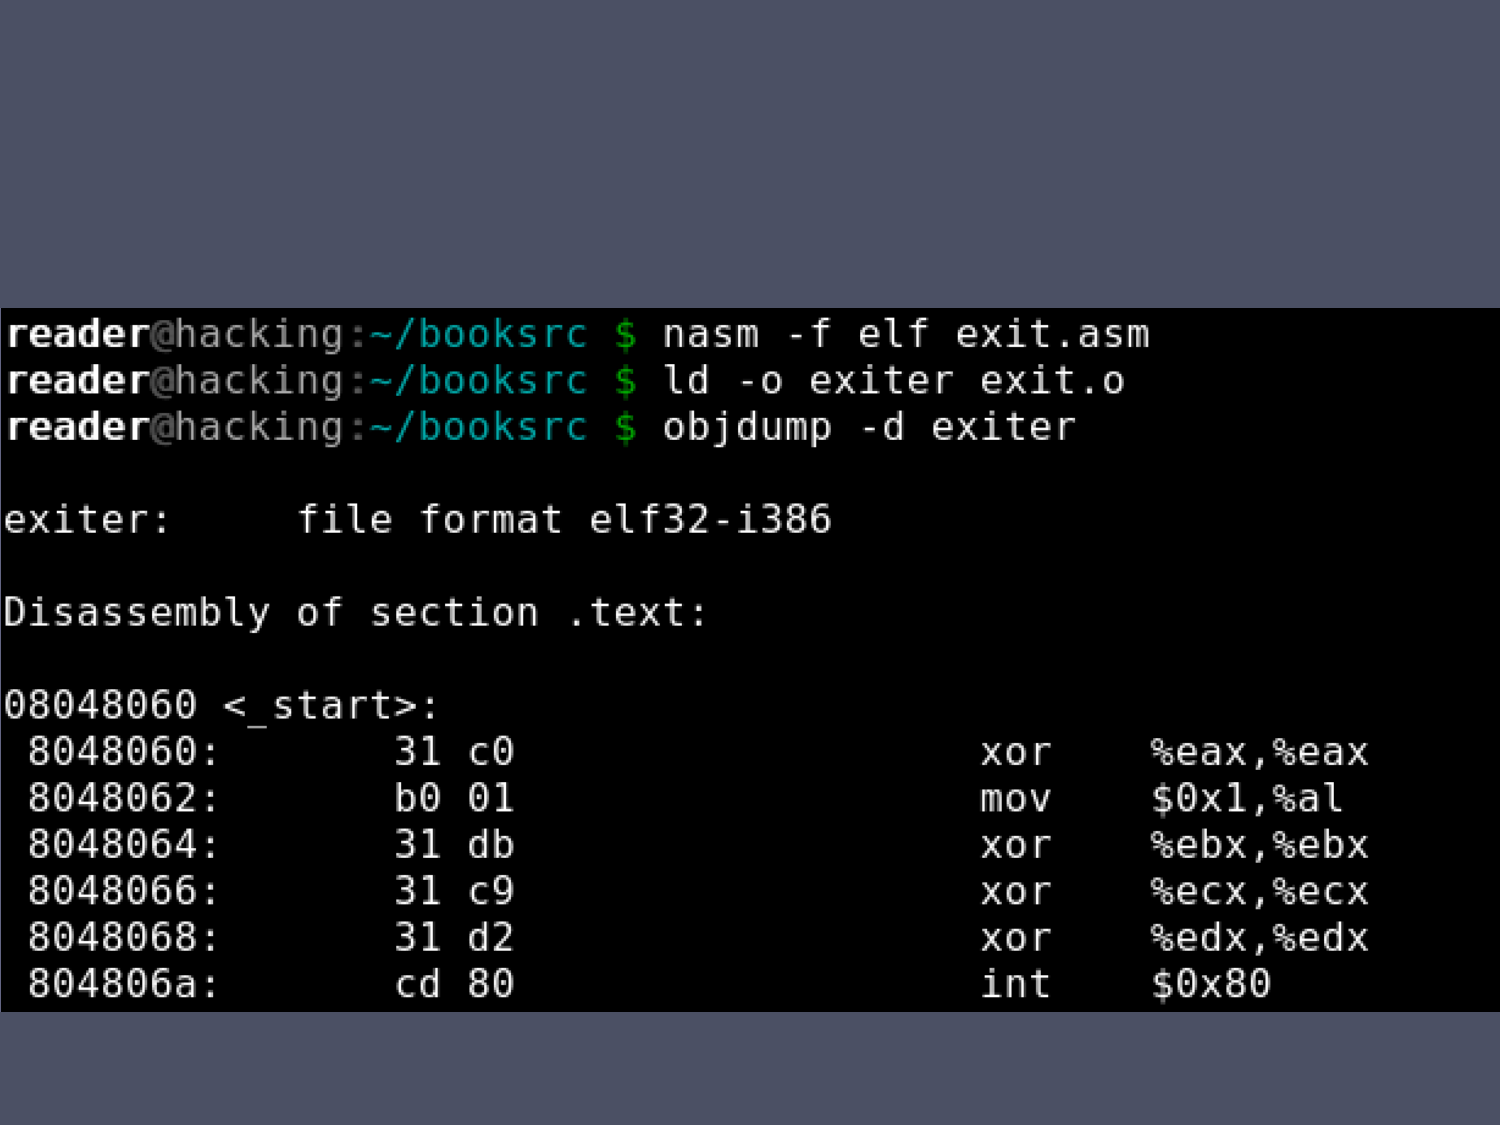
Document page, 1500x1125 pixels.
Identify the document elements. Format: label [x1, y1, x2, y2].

picture [0, 308, 1500, 1012]
